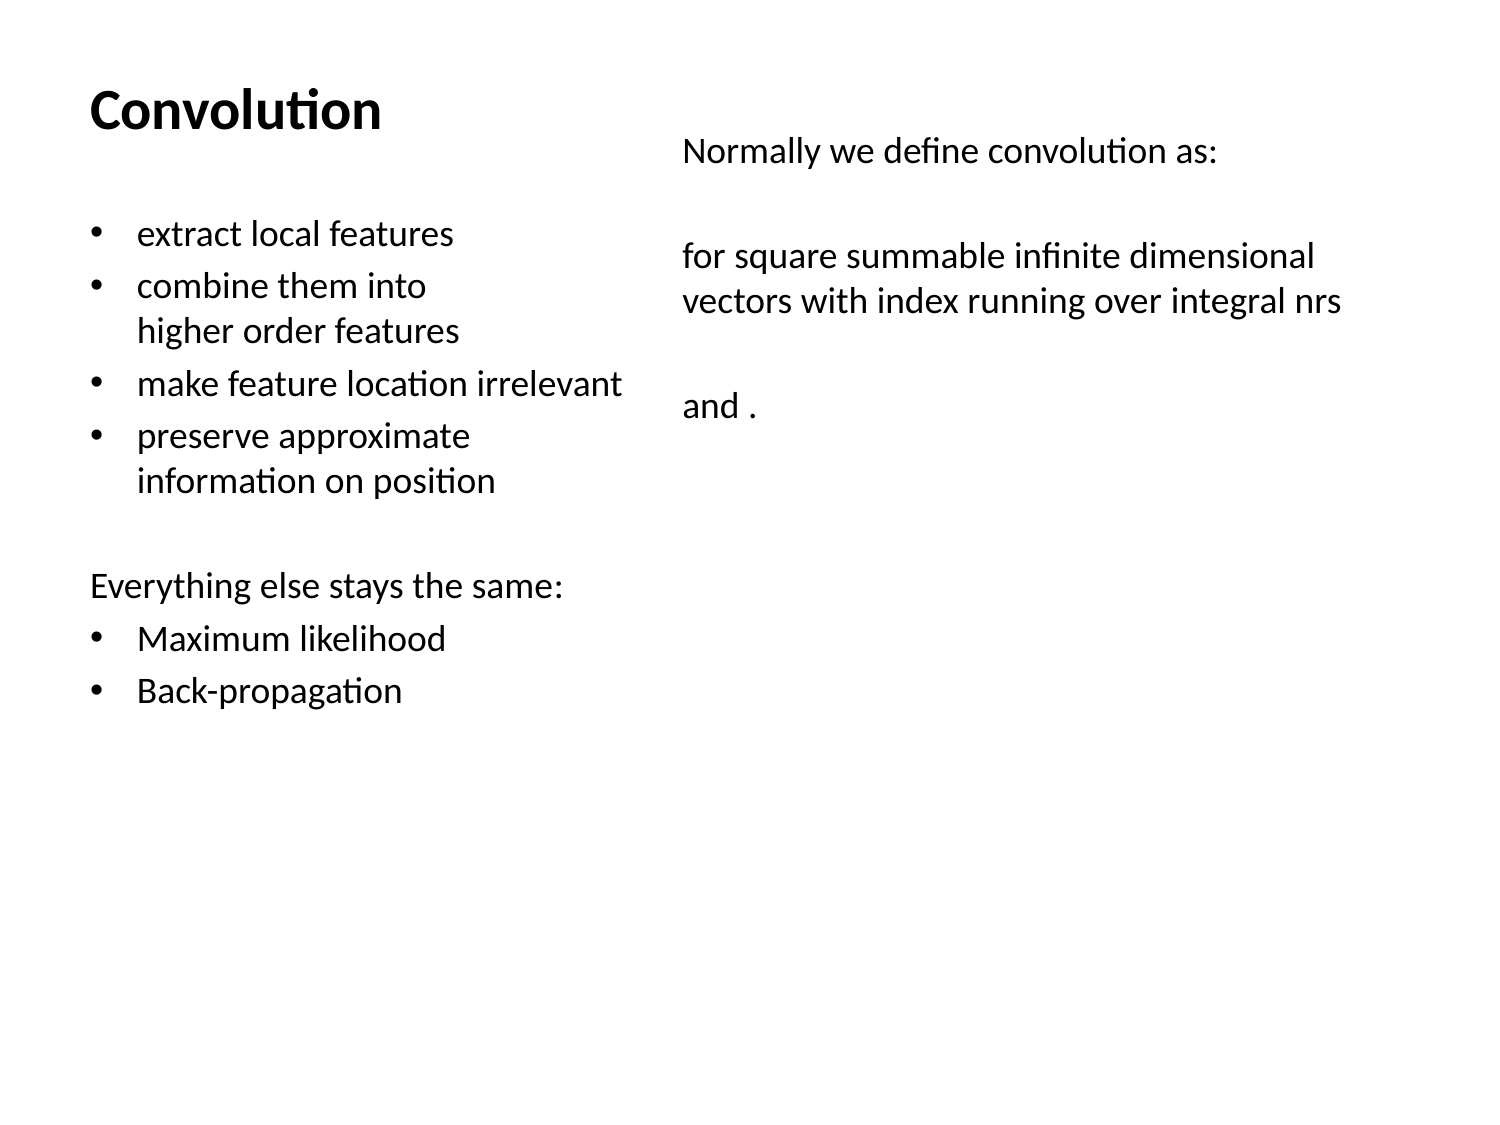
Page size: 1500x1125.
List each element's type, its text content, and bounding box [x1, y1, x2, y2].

title Convolution [75, 44, 569, 149]
list extract local features combine them into higher order features make feature location irrelevant preserve approximate information on position Everything else stays the same: Maximum likelihood Back-propagation [75, 149, 703, 1005]
